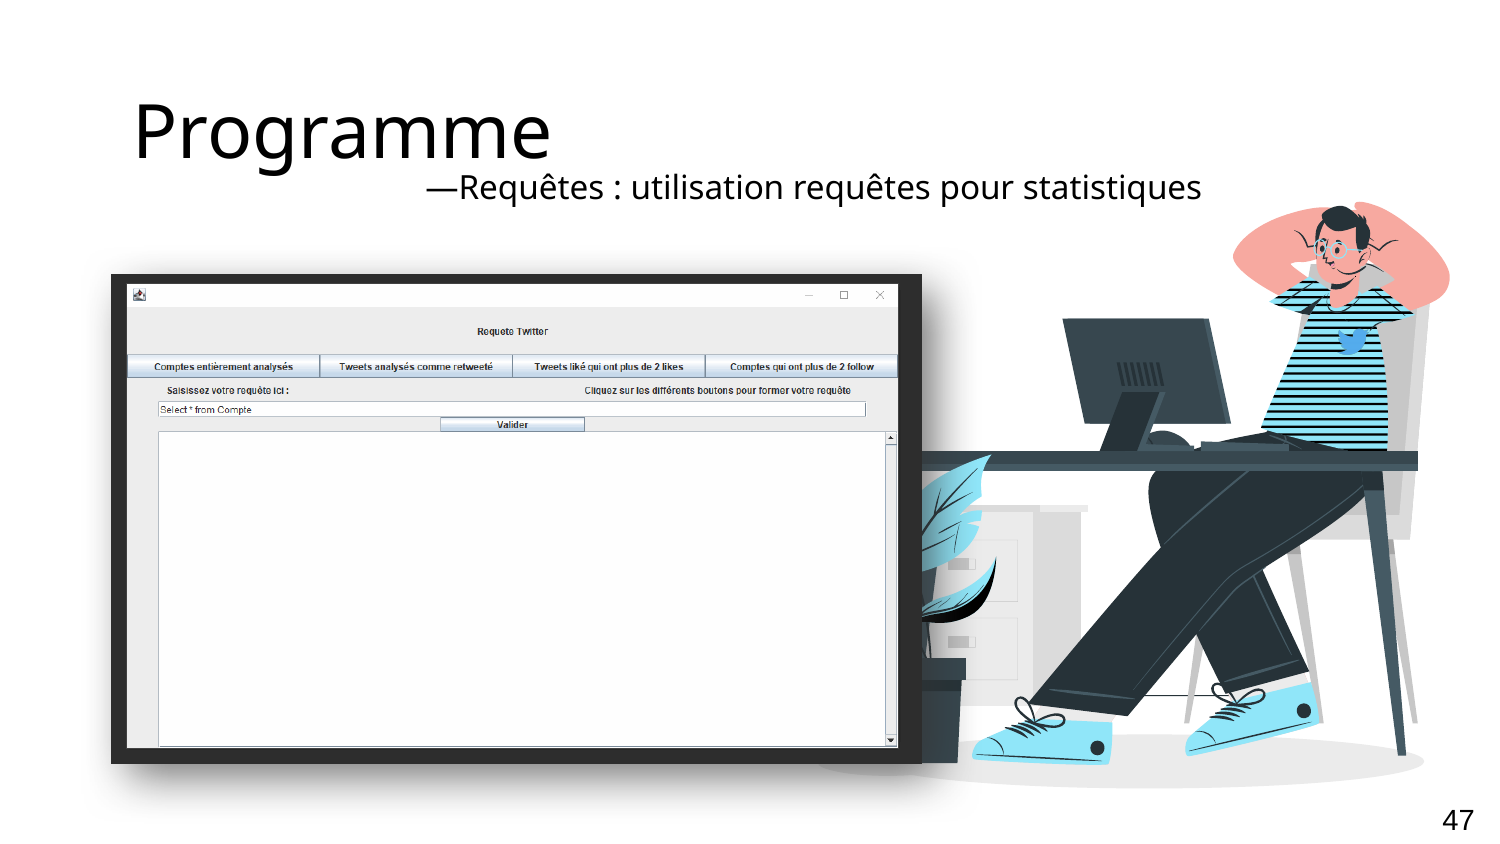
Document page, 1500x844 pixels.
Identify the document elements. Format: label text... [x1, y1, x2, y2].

text_box Programme [117, 55, 681, 202]
picture [111, 274, 923, 764]
text_box —Requêtes : utilisation requêtes pour statistiques [410, 124, 1433, 248]
picture [1329, 317, 1378, 367]
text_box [680, 201, 1452, 789]
text_box 47 [1417, 793, 1500, 844]
